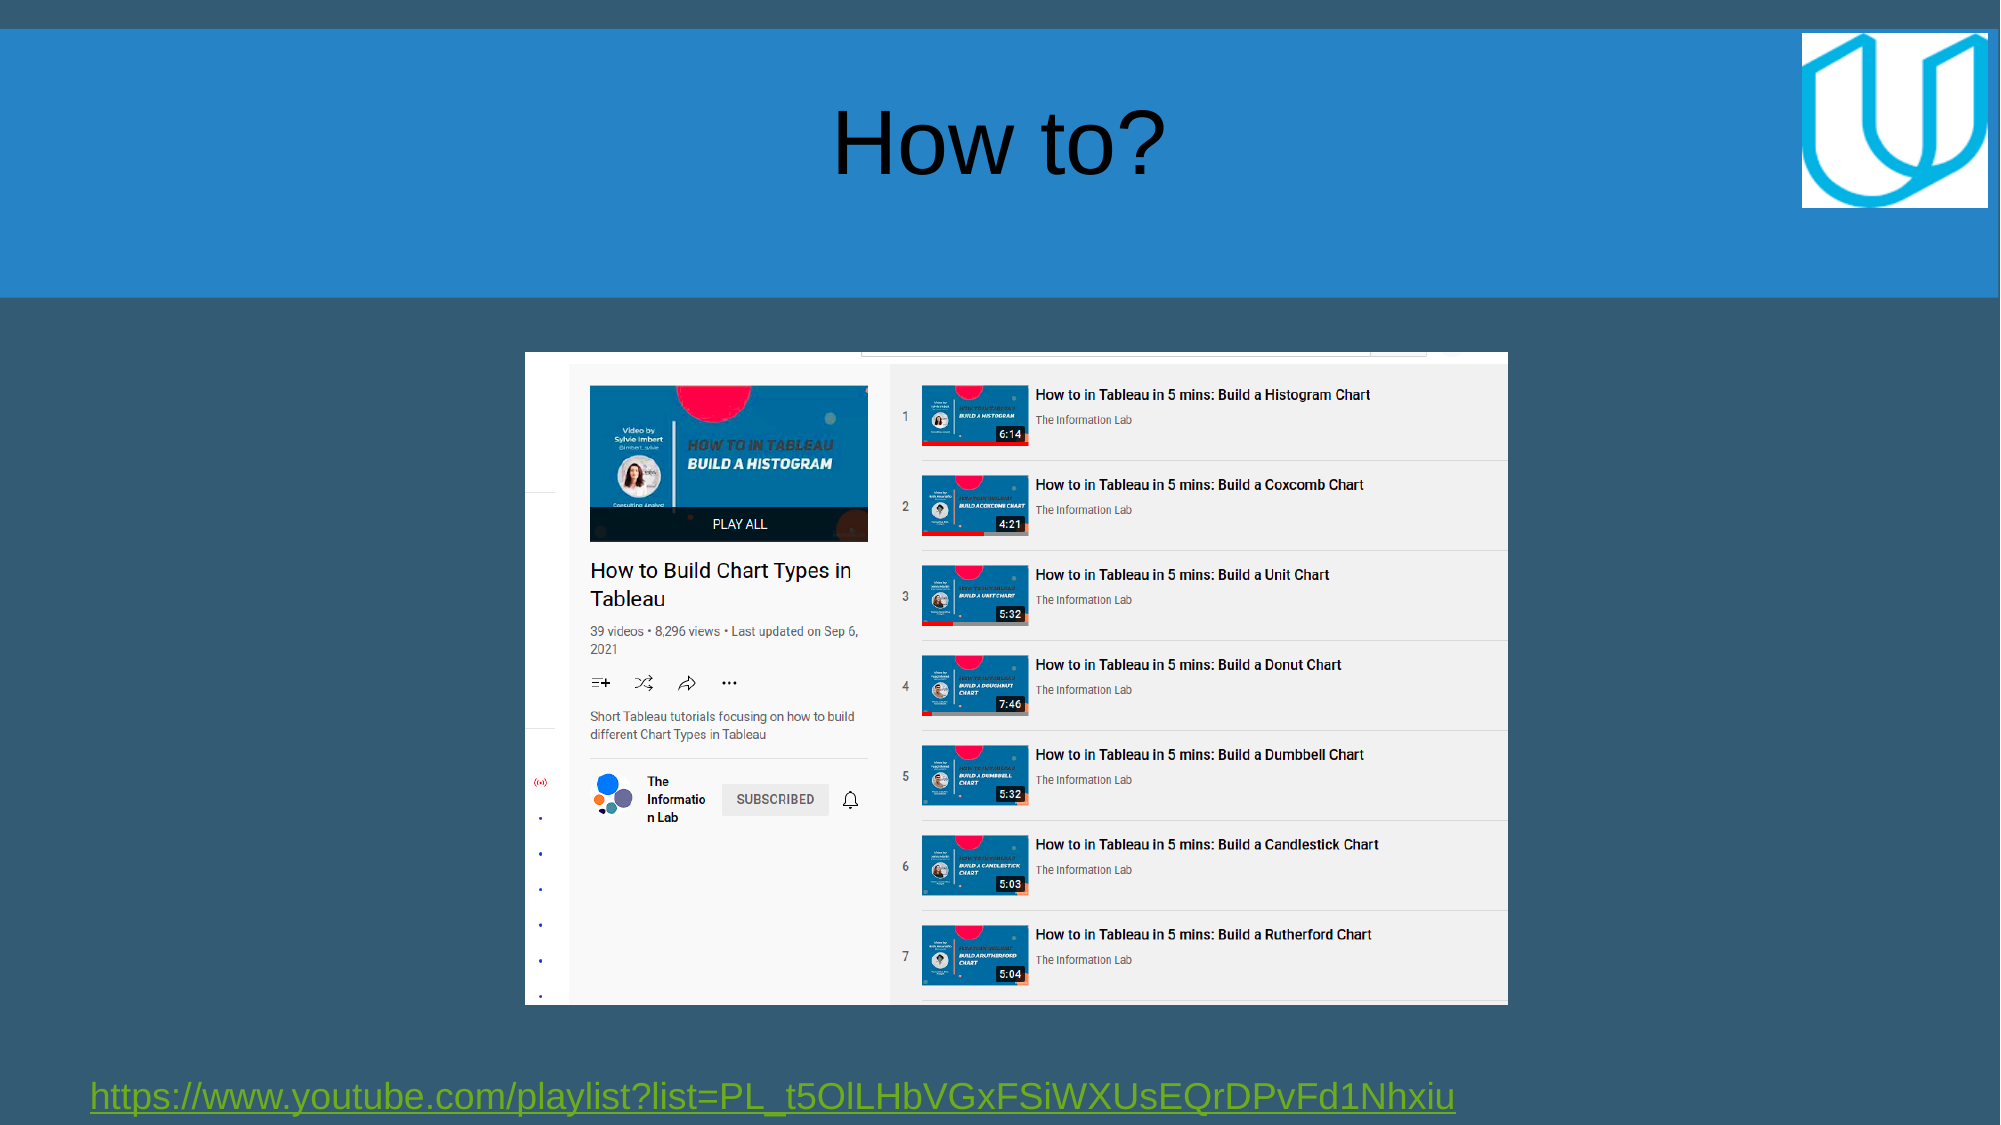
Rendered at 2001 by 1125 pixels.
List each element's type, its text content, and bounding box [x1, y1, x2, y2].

picture [1802, 33, 1988, 166]
picture [1900, 174, 1911, 188]
picture [524, 352, 1508, 1005]
text_box How to? [99, 44, 1900, 232]
picture [1932, 48, 1973, 166]
text_box https://www.youtube.com/playlist?list=PL_t5OlLHbVGxFSiWXUsEQrDPvFd1Nhxiu [75, 1064, 1481, 1122]
picture [1900, 124, 1988, 208]
